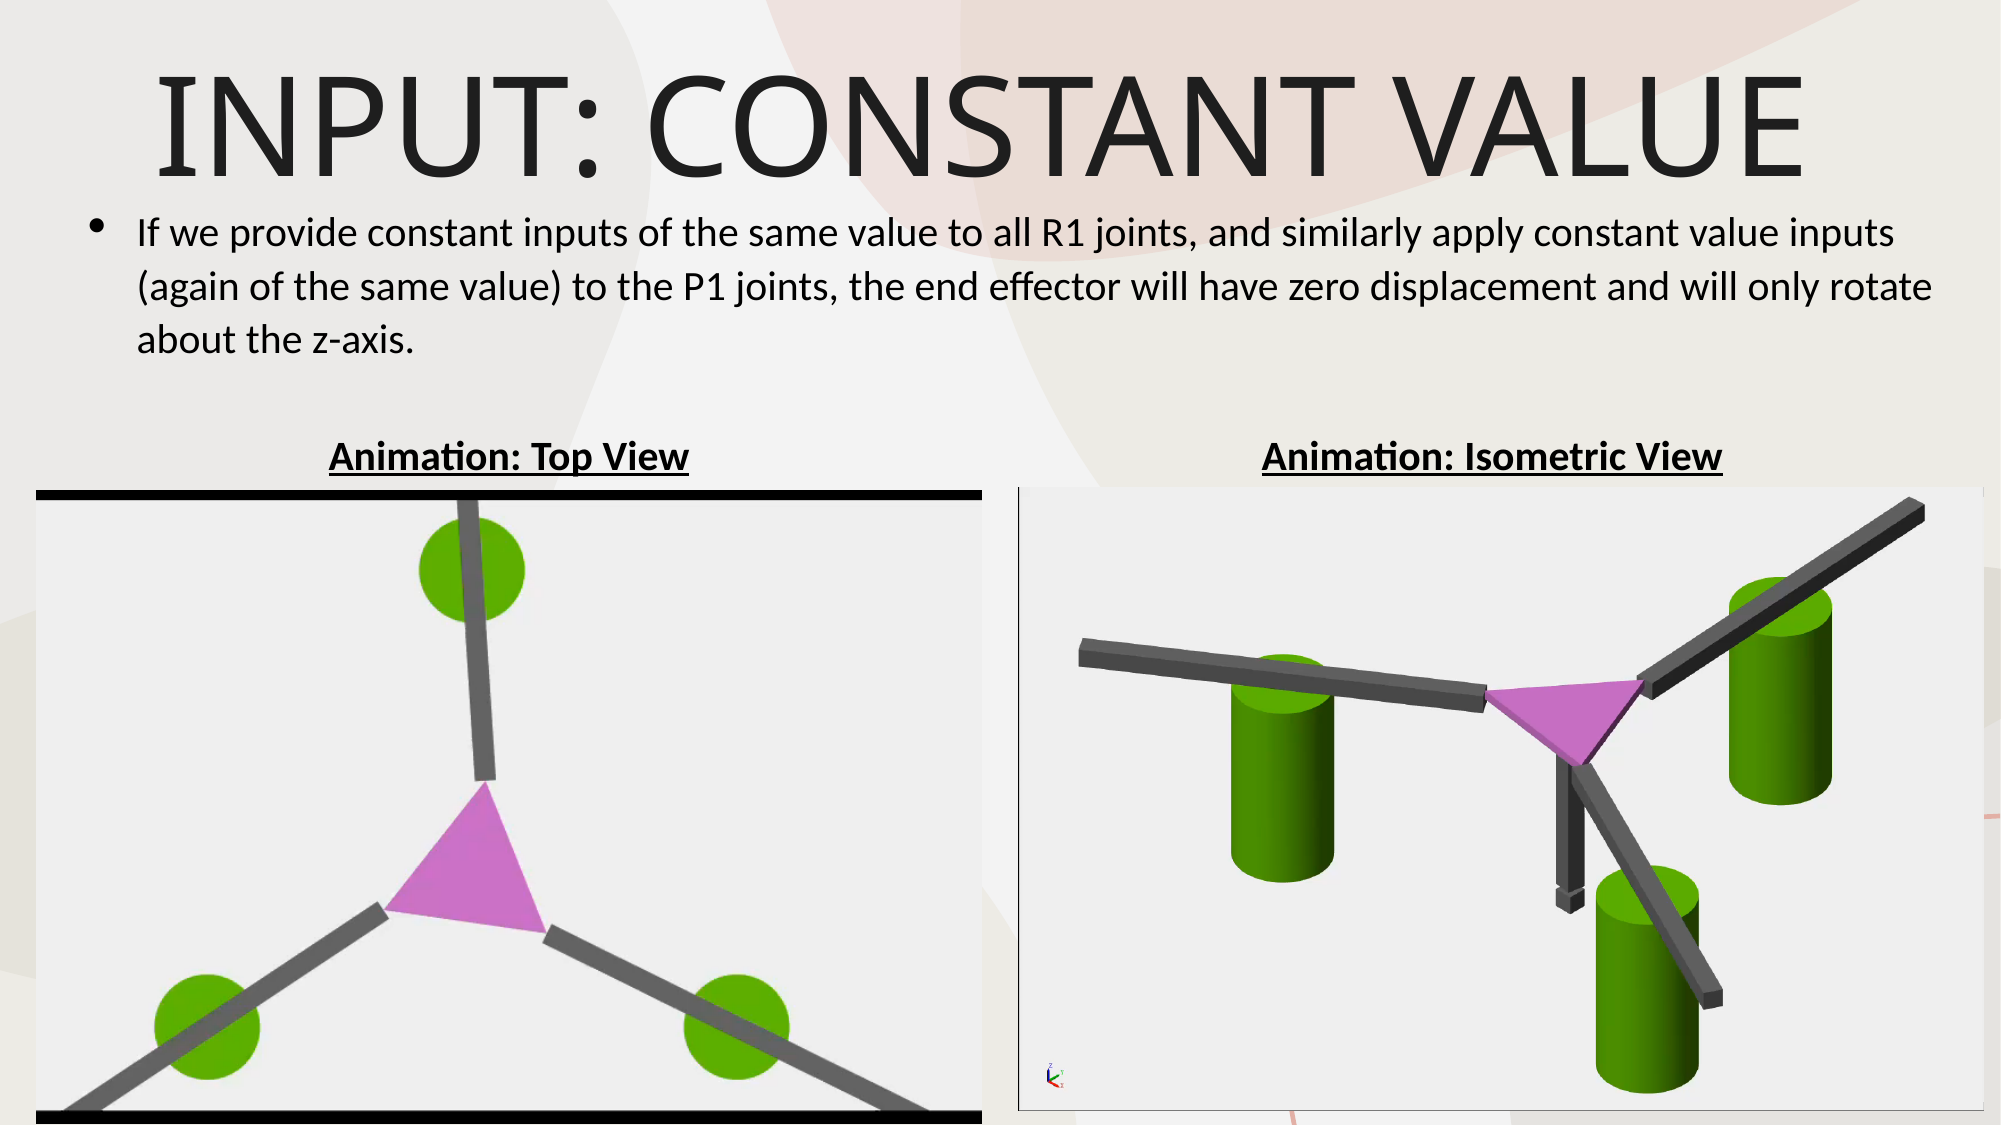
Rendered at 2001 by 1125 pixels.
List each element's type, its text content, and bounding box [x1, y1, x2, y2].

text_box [35, 489, 983, 1125]
text_box Animation: Isometric View [1246, 421, 1756, 485]
text_box INPUT: CONSTANT VALUE [0, 30, 2000, 212]
text_box If we provide constant inputs of the same value to all R1 joints, and similarly apply constant value inputs (again of the same value) to the P1 joints, the end effector will have zero displacement and will only rotate about the z-axis. [0, 194, 1985, 370]
text_box Animation: Top View [313, 421, 705, 487]
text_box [1017, 486, 1985, 1112]
